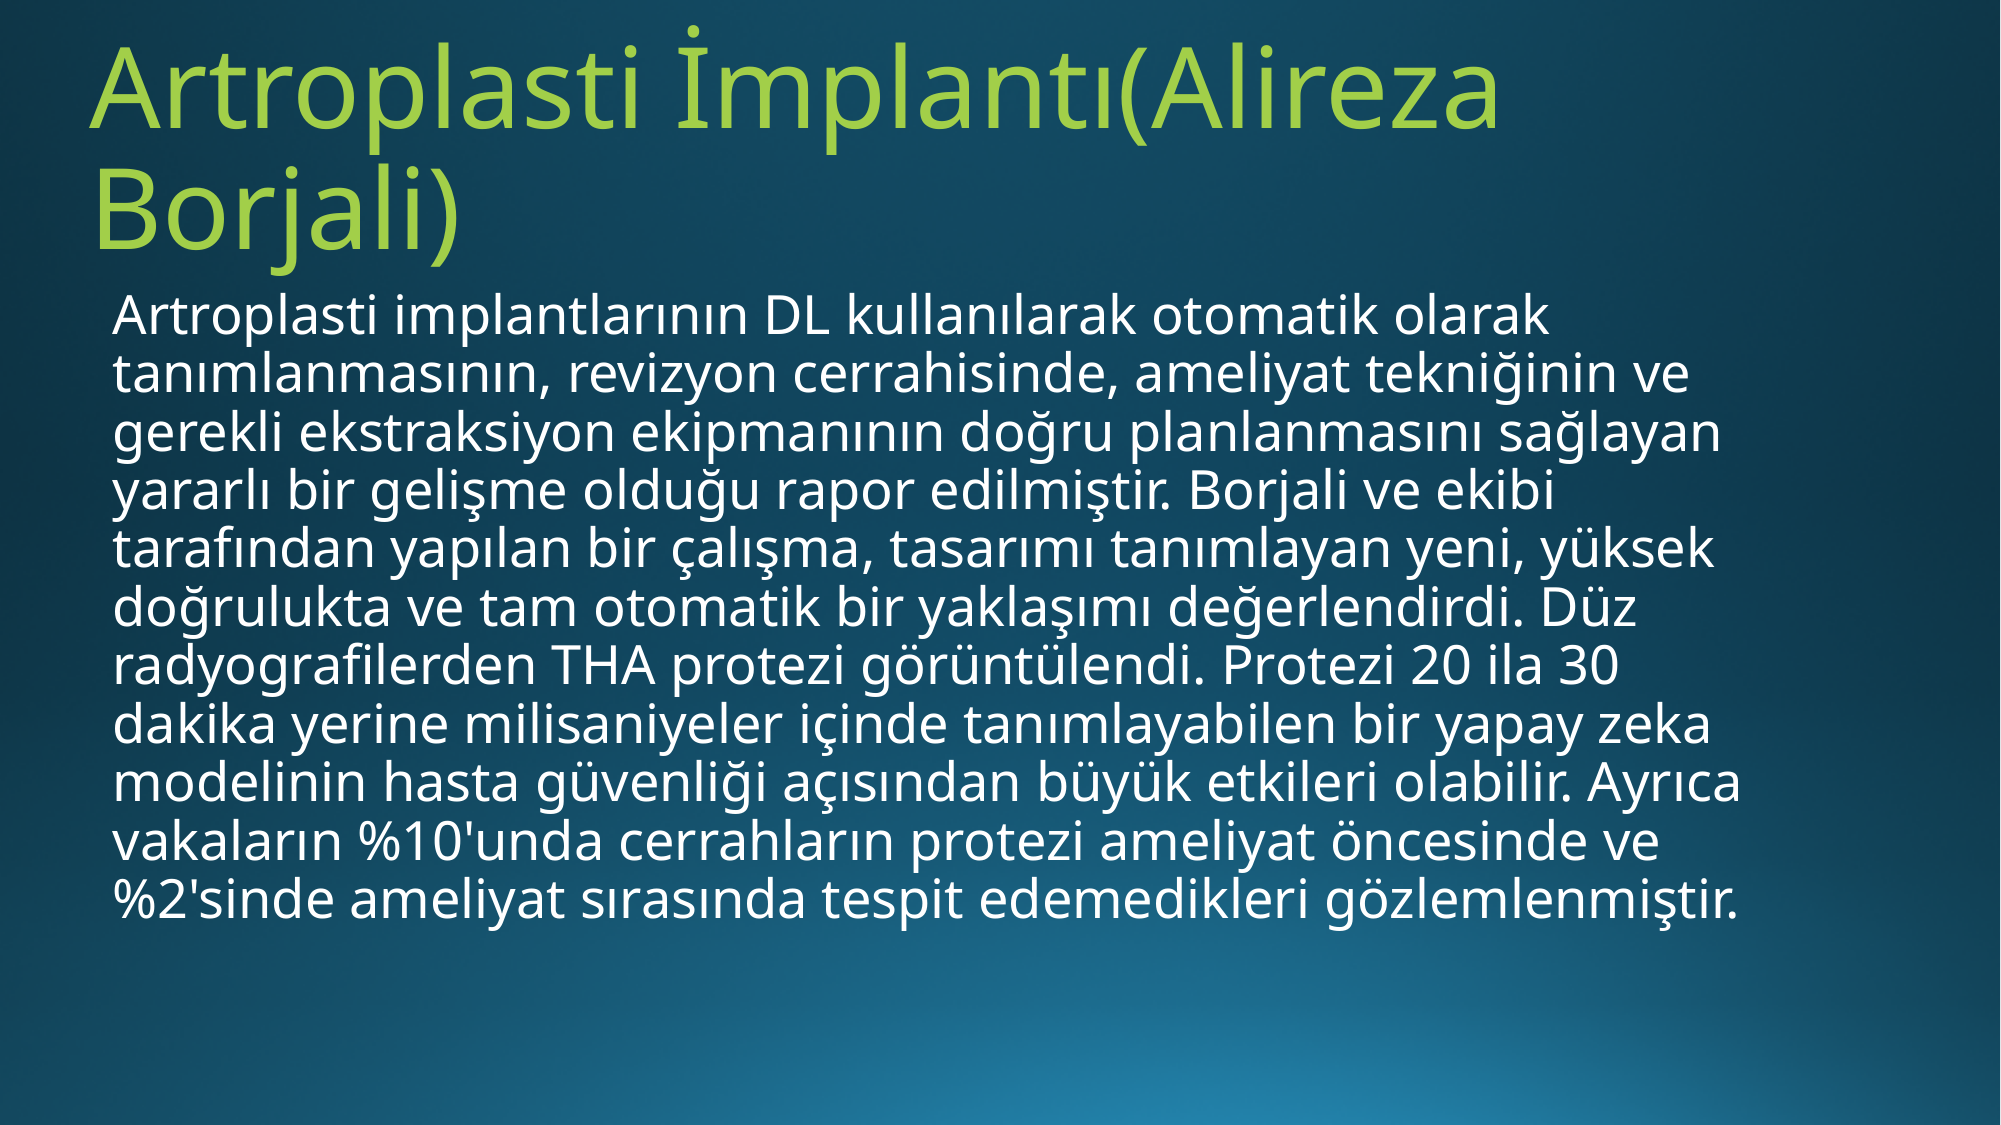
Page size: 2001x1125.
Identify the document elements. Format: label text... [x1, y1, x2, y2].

list Artroplasti implantlarının DL kullanılarak otomatik olarak tanımlanmasının, revizyon cerrahisinde, ameliyat tekniğinin ve gerekli ekstraksiyon ekipmanının doğru planlanmasını sağlayan yararlı bir gelişme olduğu rapor edilmiştir. Borjali ve ekibi tarafından yapılan bir çalışma, tasarımı tanımlayan yeni, yüksek doğrulukta ve tam otomatik bir yaklaşımı değerlendirdi. Düz radyografilerden THA protezi görüntülendi. Protezi 20 ila 30 dakika yerine milisaniyeler içinde tanımlayabilen bir yapay zeka modelinin hasta güvenliği açısından büyük etkileri olabilir. Ayrıca vakaların %10'unda cerrahların protezi ameliyat öncesinde ve %2'sinde ameliyat sırasında tespit edemedikleri gözlemlenmiştir. [97, 280, 1777, 994]
picture [0, 0, 2001, 1125]
title Artroplasti İmplantı(Alireza Borjali) [74, 43, 1800, 262]
